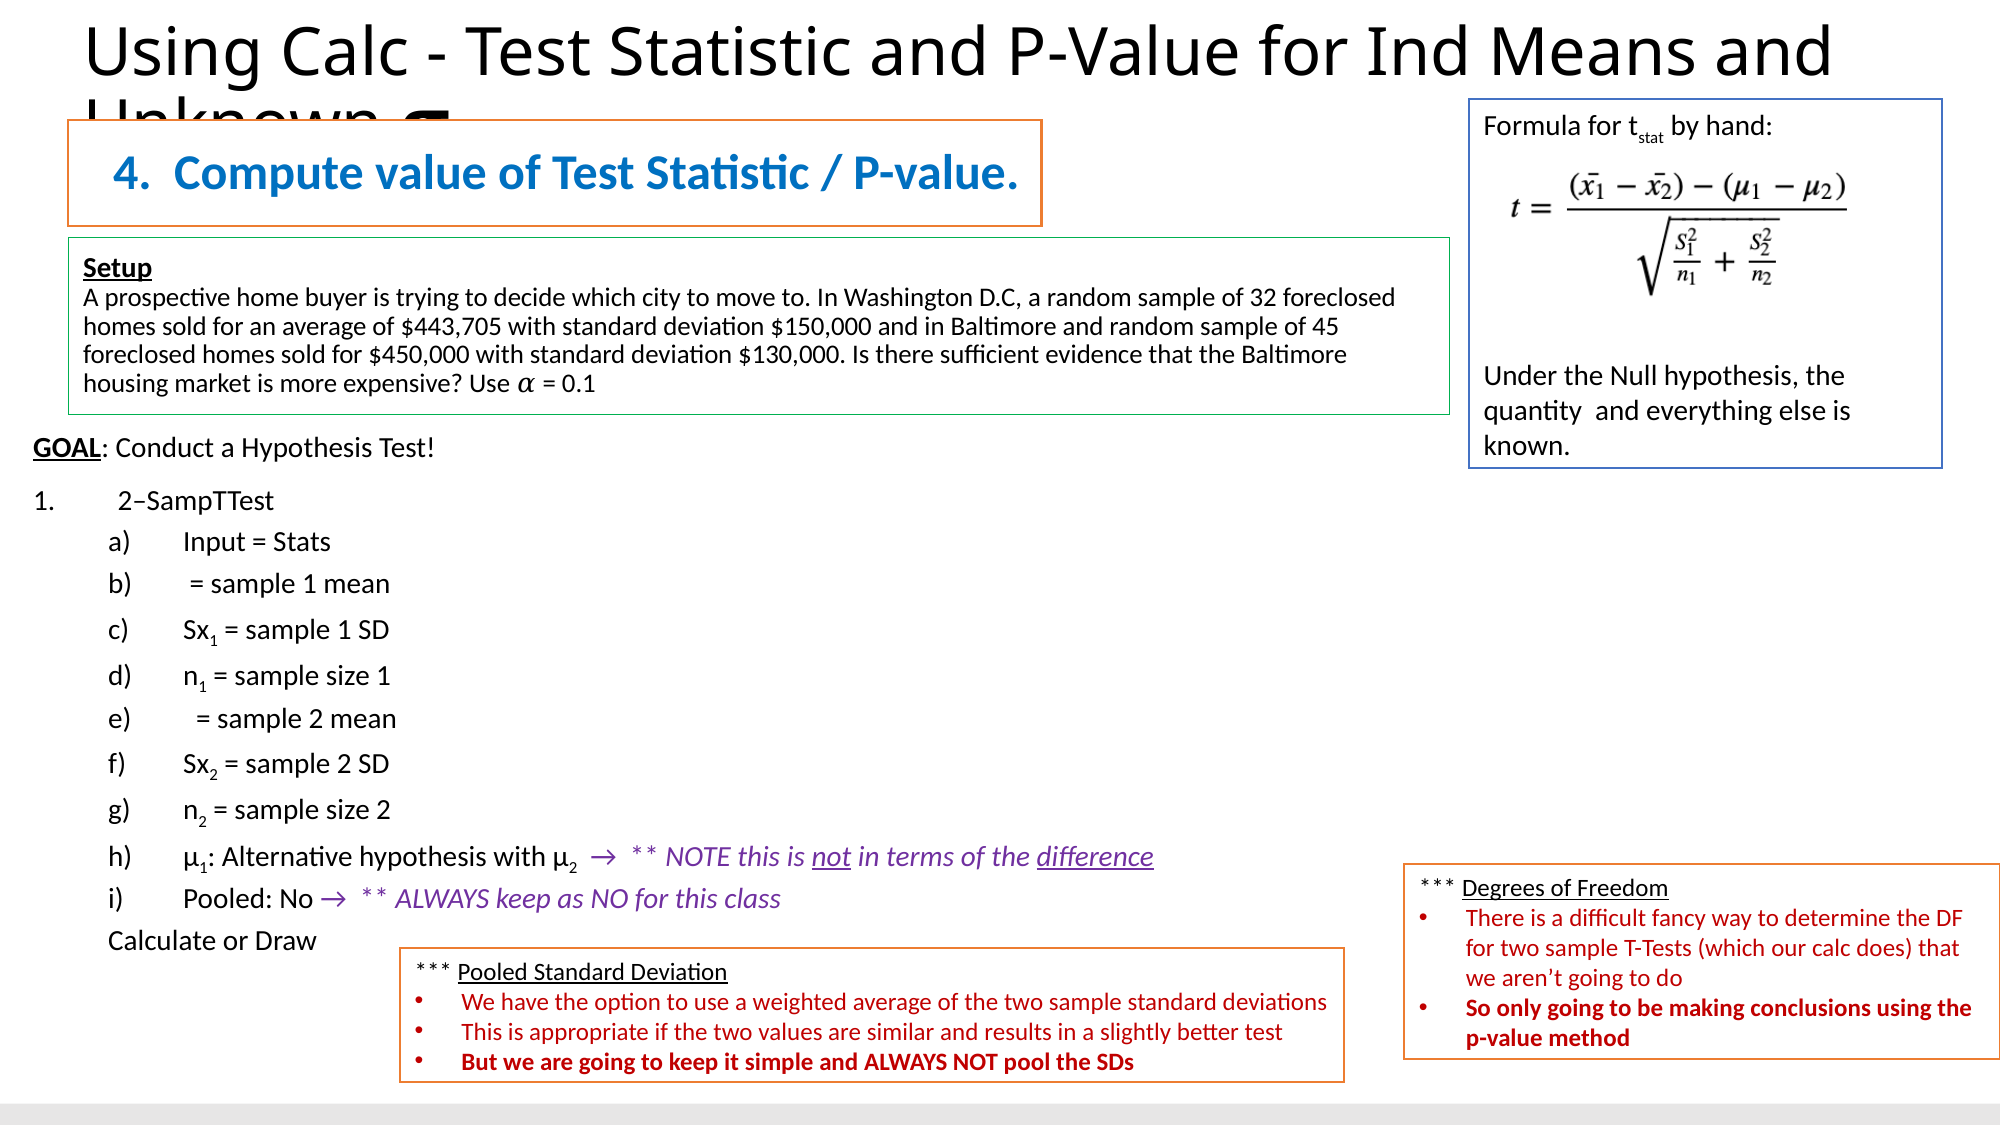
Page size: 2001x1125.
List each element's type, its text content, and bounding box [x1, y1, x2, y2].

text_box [1468, 99, 1943, 468]
text_box *** Pooled Standard Deviation We have the option to use a weighted average of the two sample standard deviations This is appropriate if the two values are similar and results in a slightly better test But we are going to keep it simple and ALWAYS NOT pool the SDs [399, 947, 1345, 1083]
title Using Calc - Test Statistic and P-Value for Ind Means and Unknown 𝞂 [68, 3, 1932, 129]
text_box 4. Compute value of Test Statistic / P-value. [67, 119, 1043, 227]
text_box *** Degrees of Freedom There is a difficult fancy way to determine the DF for two sample T-Tests (which our calc does) that we aren’t going to do So only going to be making conclusions using the p-value method [1403, 863, 2000, 1060]
text_box Setup A prospective home buyer is trying to decide which city to move to. In Washington D.C, a random sample of 32 foreclosed homes sold for an average of $443,705 with standard deviation $150,000 and in Baltimore and random sample of 45 foreclosed homes sold for $450,000 with standard deviation $130,000. Is there sufficient evidence that the Baltimore housing market is more expensive? Use 𝛼 = 0.1 [68, 237, 1450, 415]
